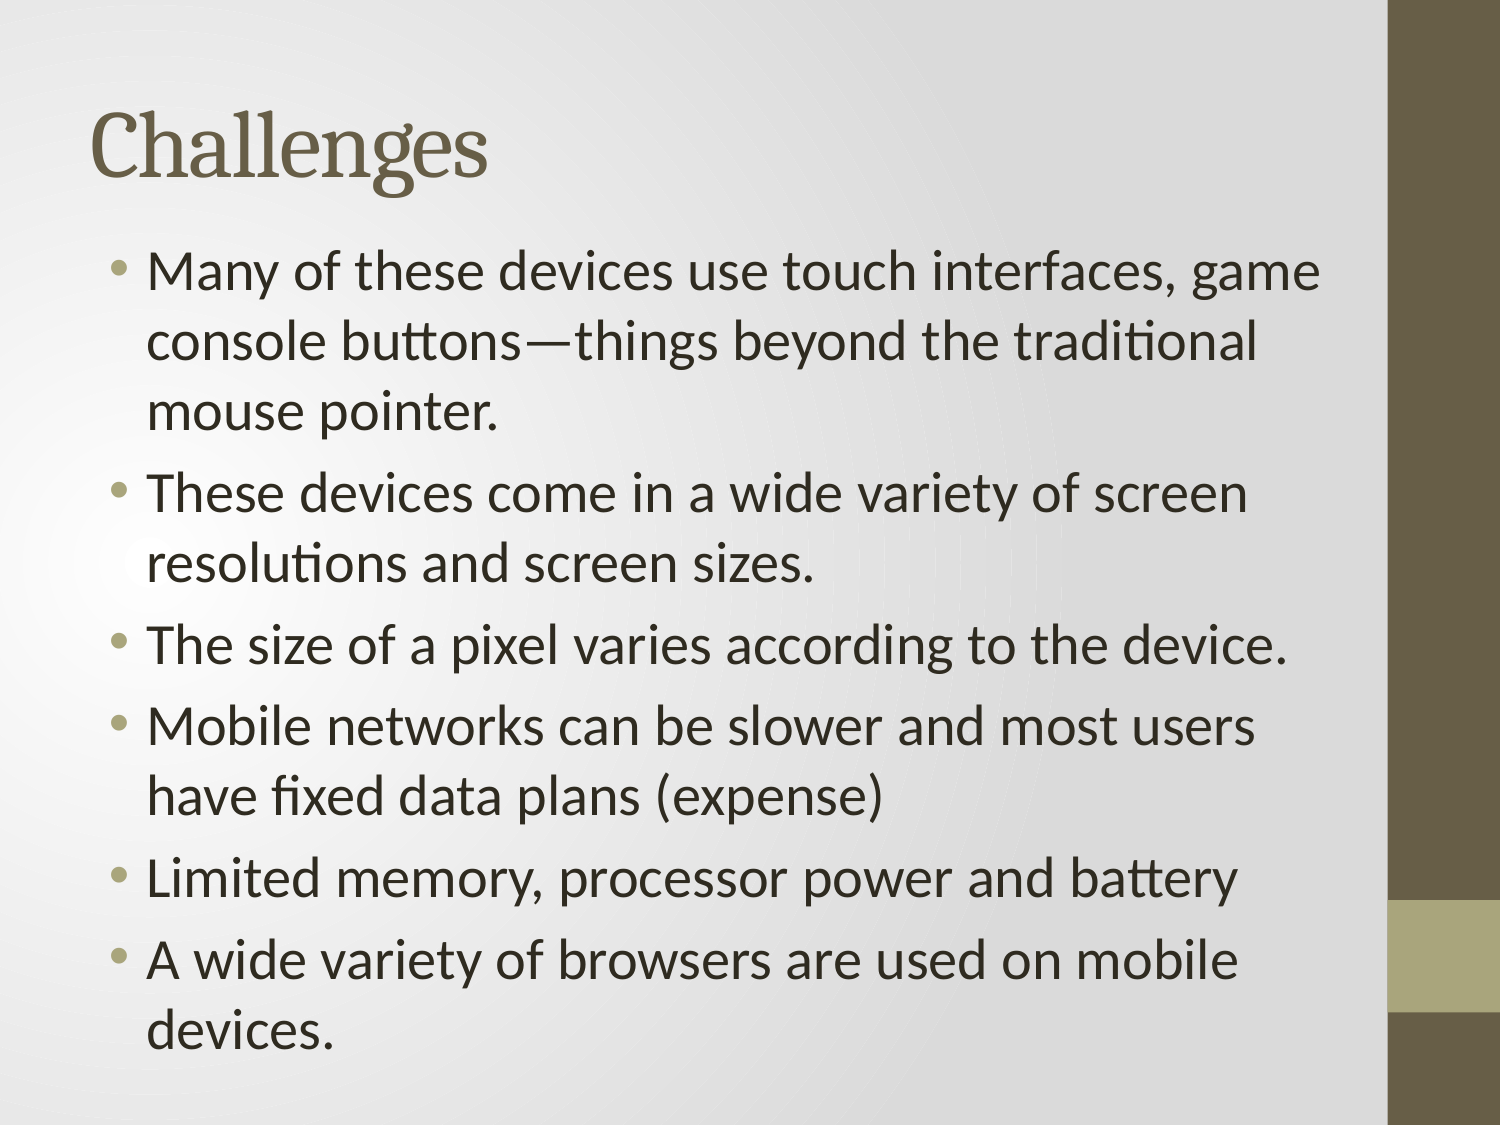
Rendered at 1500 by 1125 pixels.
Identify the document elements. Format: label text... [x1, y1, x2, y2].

title Challenges [75, 45, 1325, 224]
list Many of these devices use touch interfaces, game console buttons—things beyond the traditional mouse pointer. These devices come in a wide variety of screen resolutions and screen sizes. The size of a pixel varies according to the device. Mobile networks can be slower and most users have fixed data plans (expense) Limited memory, processor power and battery A wide variety of browsers are used on mobile devices. [75, 224, 1388, 1075]
